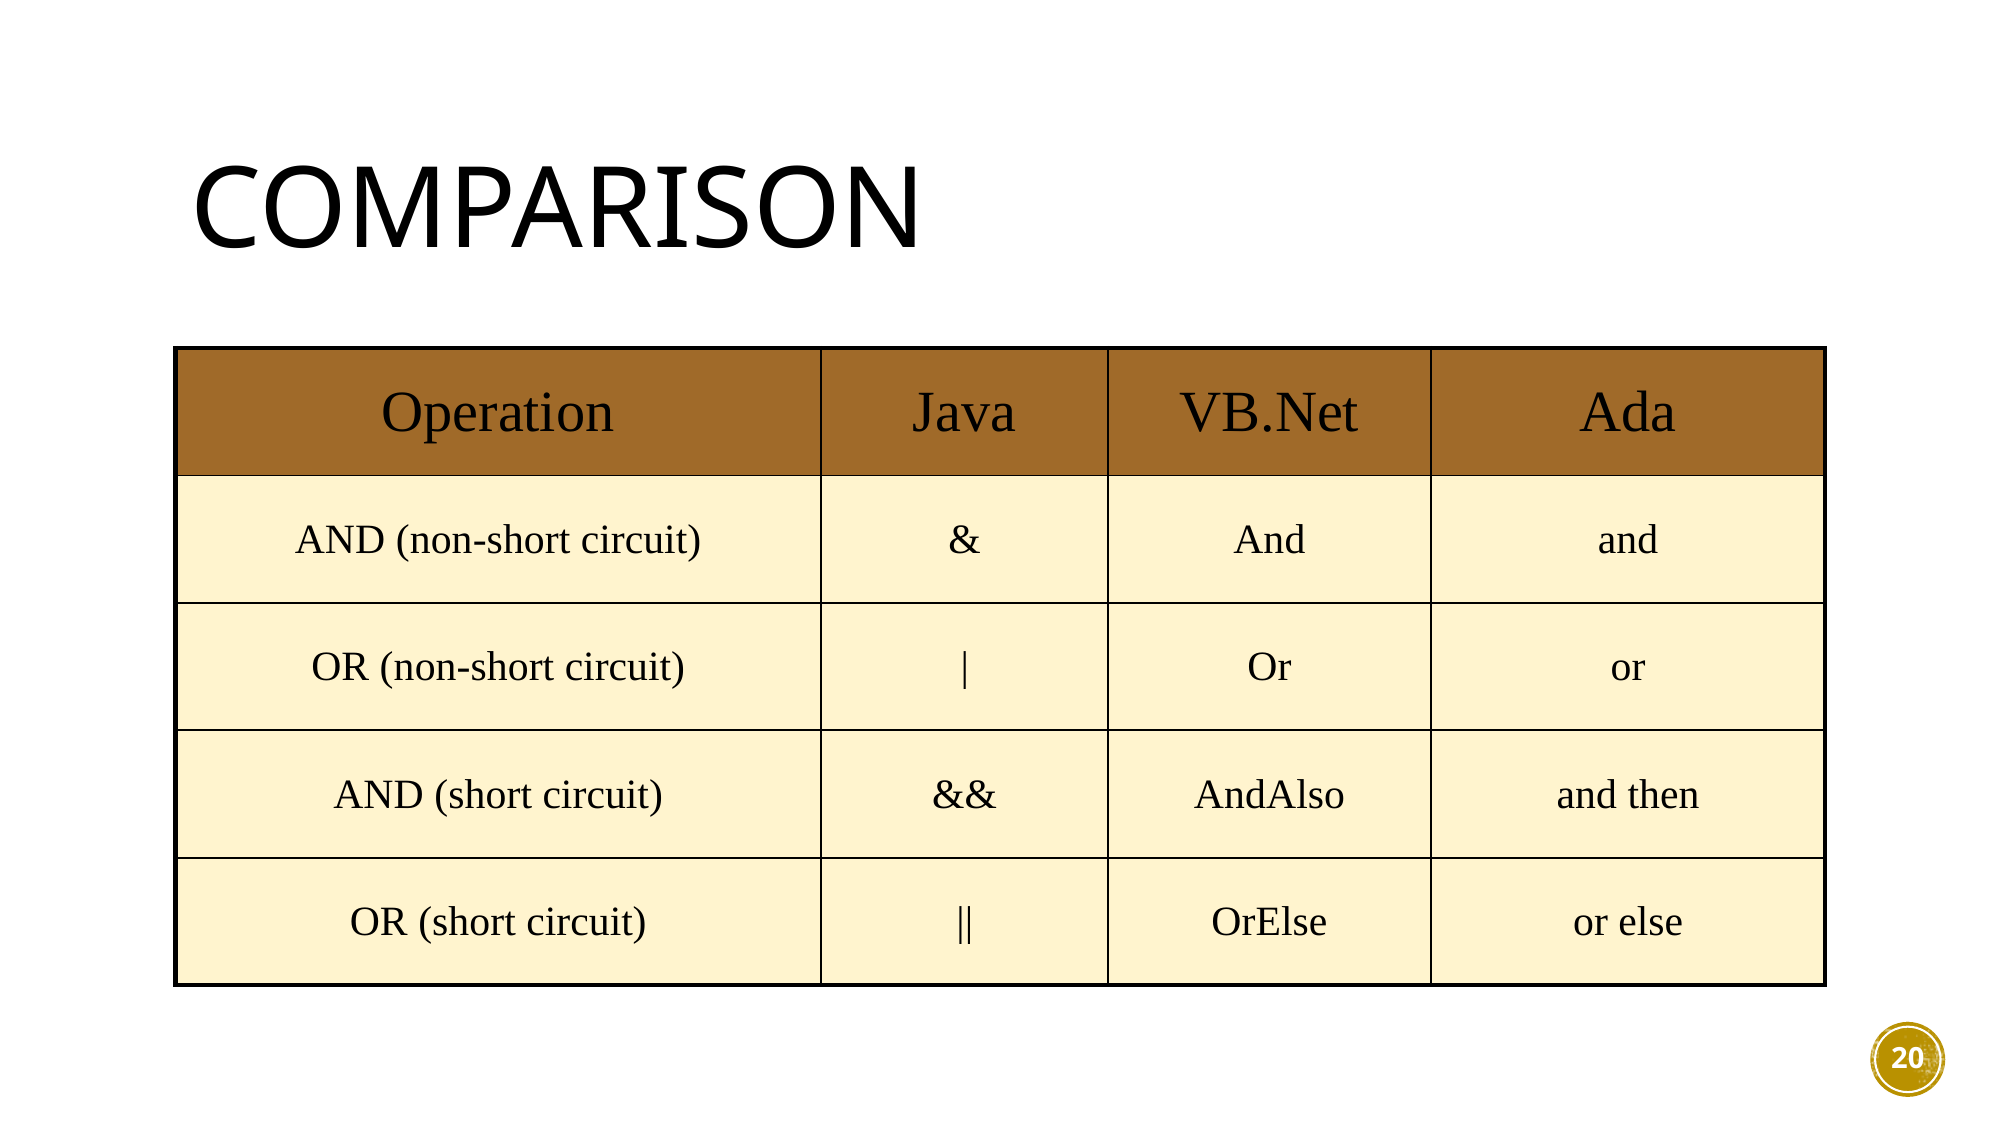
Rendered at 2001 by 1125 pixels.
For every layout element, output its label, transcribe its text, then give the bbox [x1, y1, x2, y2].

table_cell AND (non-short circuit) [178, 476, 820, 602]
table_cell and [1432, 476, 1823, 602]
table_cell Or [1109, 604, 1430, 729]
table_cell or else [1432, 859, 1823, 983]
table_header VB.Net [1109, 350, 1430, 475]
table_cell & [822, 476, 1107, 602]
table_header Operation [178, 350, 820, 475]
table_header Java [822, 350, 1107, 475]
table_cell OR (short circuit) [178, 859, 820, 983]
table_cell or [1432, 604, 1823, 729]
table_cell AndAlso [1109, 731, 1430, 857]
table_cell OrElse [1109, 859, 1430, 983]
table_cell || [822, 859, 1107, 983]
table_cell | [822, 604, 1107, 729]
table_cell and then [1432, 731, 1823, 857]
table_cell OR (non-short circuit) [178, 604, 820, 729]
table_cell && [822, 731, 1107, 857]
title Comparison [175, 79, 1826, 344]
table_cell AND (short circuit) [178, 731, 820, 857]
table_header Ada [1432, 350, 1823, 475]
table_cell And [1109, 476, 1430, 602]
slide_number 20 [1855, 1028, 1961, 1089]
